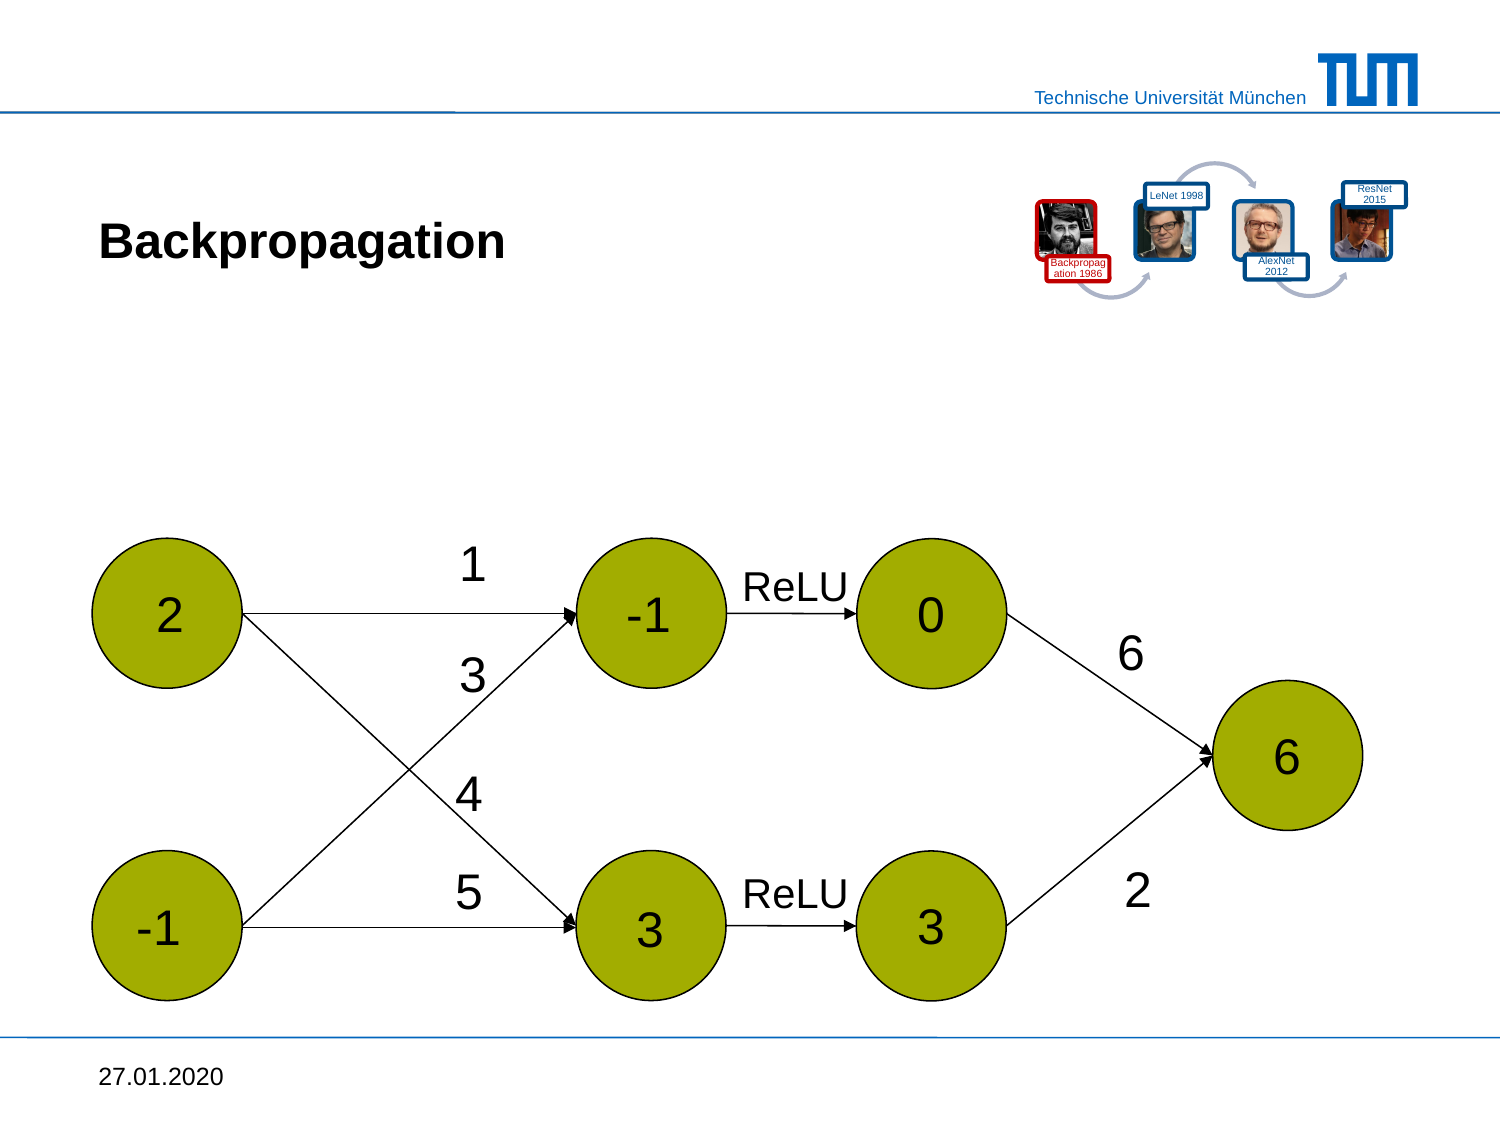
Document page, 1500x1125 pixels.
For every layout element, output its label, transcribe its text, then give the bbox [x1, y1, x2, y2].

text_box [576, 850, 726, 1001]
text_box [241, 613, 577, 926]
text_box 1 [444, 524, 502, 600]
text_box 0 [902, 575, 961, 650]
text_box -1 [611, 575, 686, 651]
text_box [857, 538, 1007, 689]
text_box 3 [902, 887, 961, 962]
text_box 3 [621, 889, 680, 965]
text_box [576, 538, 727, 689]
text_box [92, 850, 242, 1001]
title Backpropagation [83, 200, 1417, 345]
text_box [856, 850, 1006, 1001]
text_box -1 [121, 887, 196, 963]
text_box 2 [141, 575, 199, 650]
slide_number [83, 1049, 397, 1101]
text_box [92, 538, 243, 689]
text_box 6 [1258, 717, 1317, 793]
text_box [1018, 170, 1417, 291]
text_box ReLU [713, 859, 864, 925]
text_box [1005, 755, 1213, 927]
text_box ReLU [713, 552, 864, 618]
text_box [1006, 613, 1213, 754]
text_box [1217, 680, 1363, 831]
